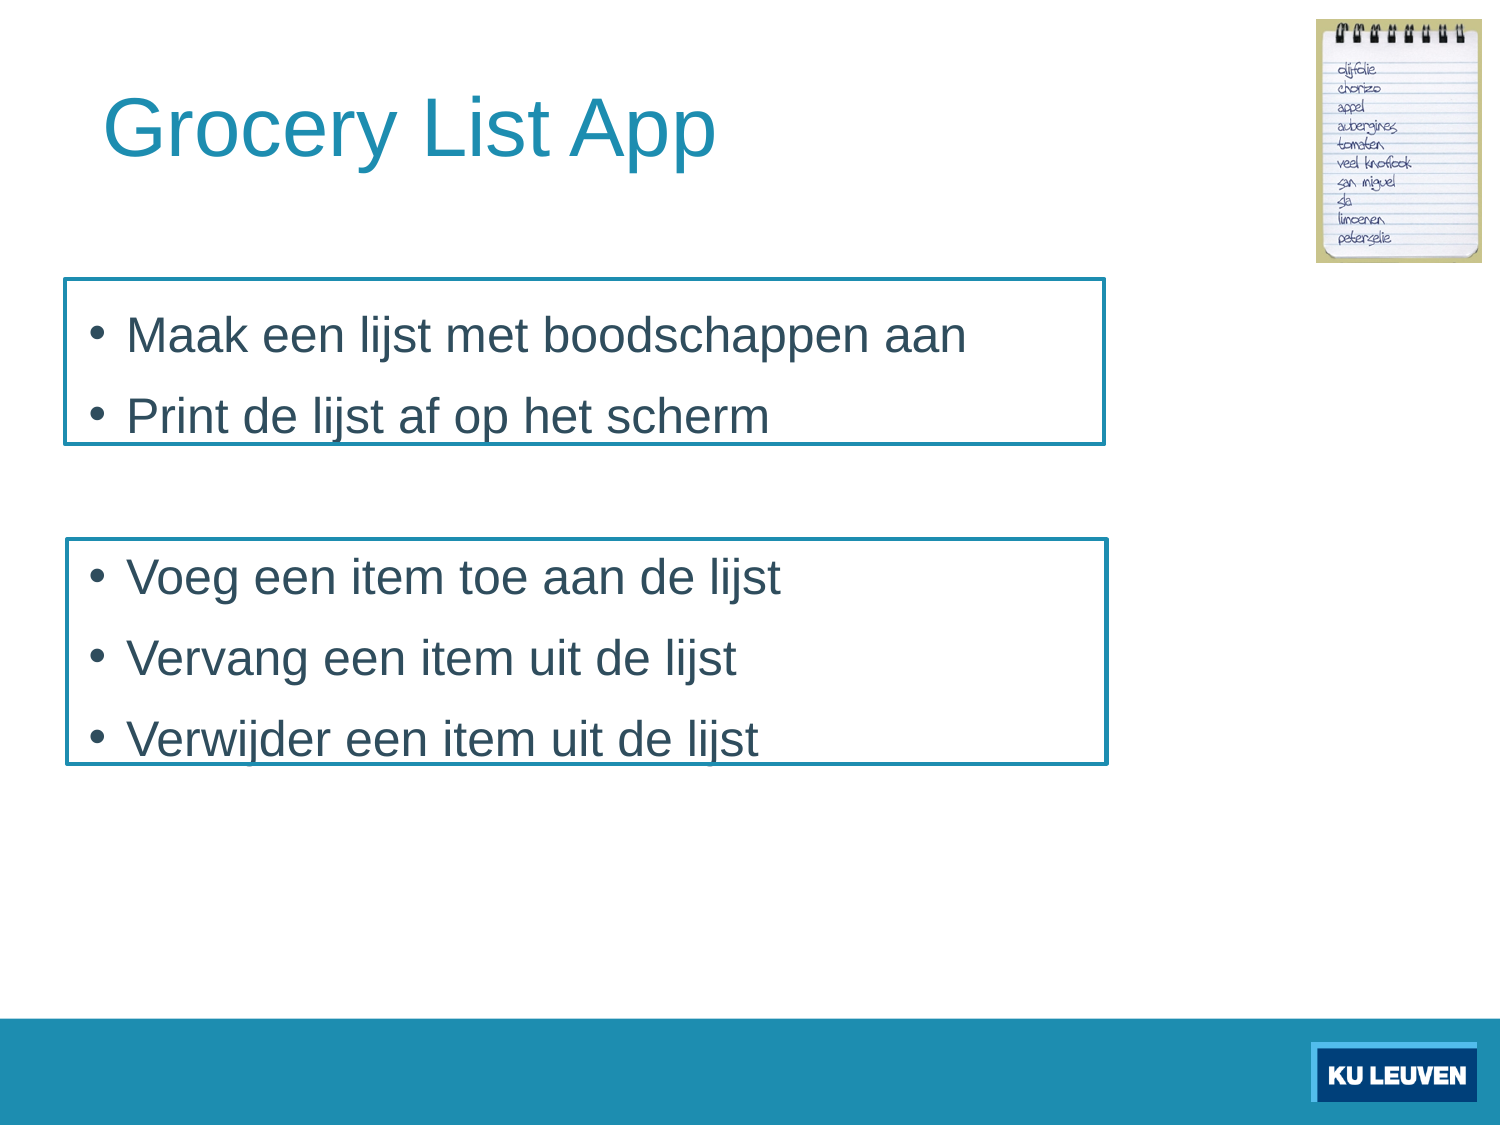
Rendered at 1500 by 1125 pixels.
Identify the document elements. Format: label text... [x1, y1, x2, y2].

text_box [65, 537, 1109, 766]
title Grocery List App [93, 34, 1316, 220]
picture [1311, 1042, 1477, 1102]
picture [1316, 18, 1482, 263]
list Maak een lijst met boodschappen aan Print de lijst af op het scherm Voeg een item toe aan de lijst Vervang een item uit de lijst Verwijder een item uit de lijst [88, 220, 1457, 949]
text_box [63, 277, 1106, 446]
